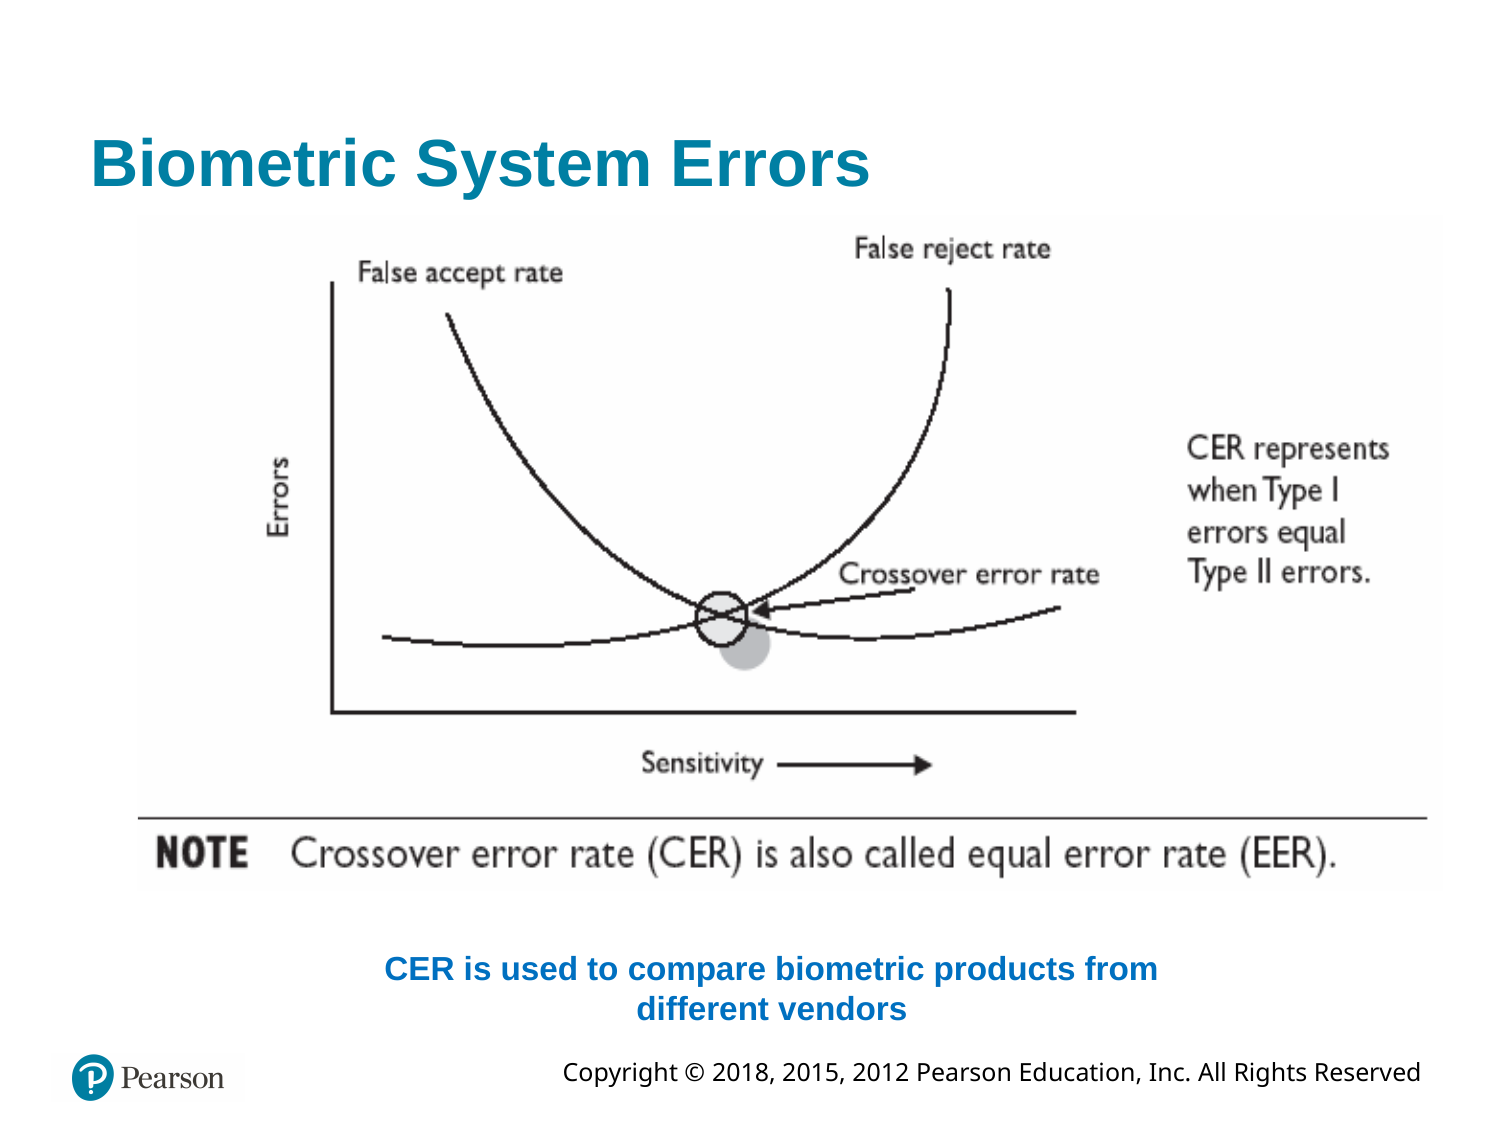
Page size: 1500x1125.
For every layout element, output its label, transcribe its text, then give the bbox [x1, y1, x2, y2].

picture [51, 1053, 245, 1102]
text_box [137, 215, 1443, 891]
text_box CER is used to compare biometric products from different vendors [312, 939, 1232, 1034]
title Biometric System Errors [75, 35, 1425, 216]
